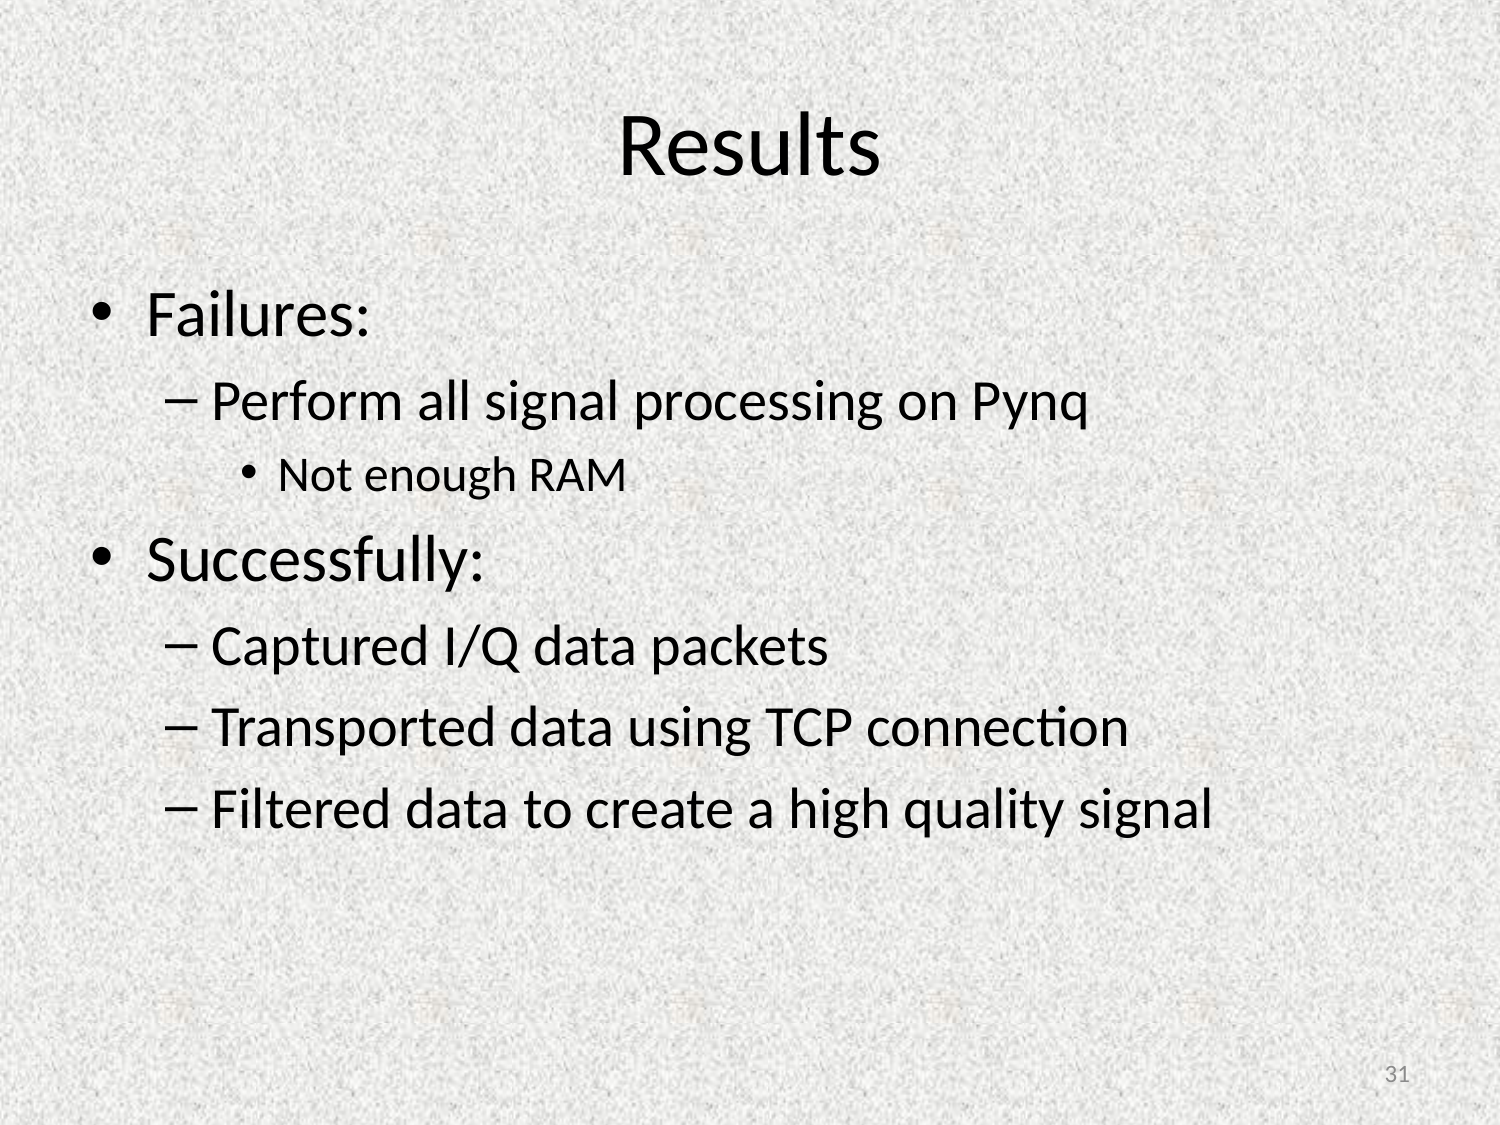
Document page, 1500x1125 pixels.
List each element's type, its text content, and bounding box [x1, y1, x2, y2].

list Failures: Perform all signal processing on Pynq Not enough RAM Successfully: Captured I/Q data packets Transported data using TCP connection Filtered data to create a high quality signal [75, 262, 1425, 1005]
slide_number 31 [1074, 1042, 1425, 1103]
picture [0, 0, 1500, 1125]
title Results [75, 45, 1425, 233]
